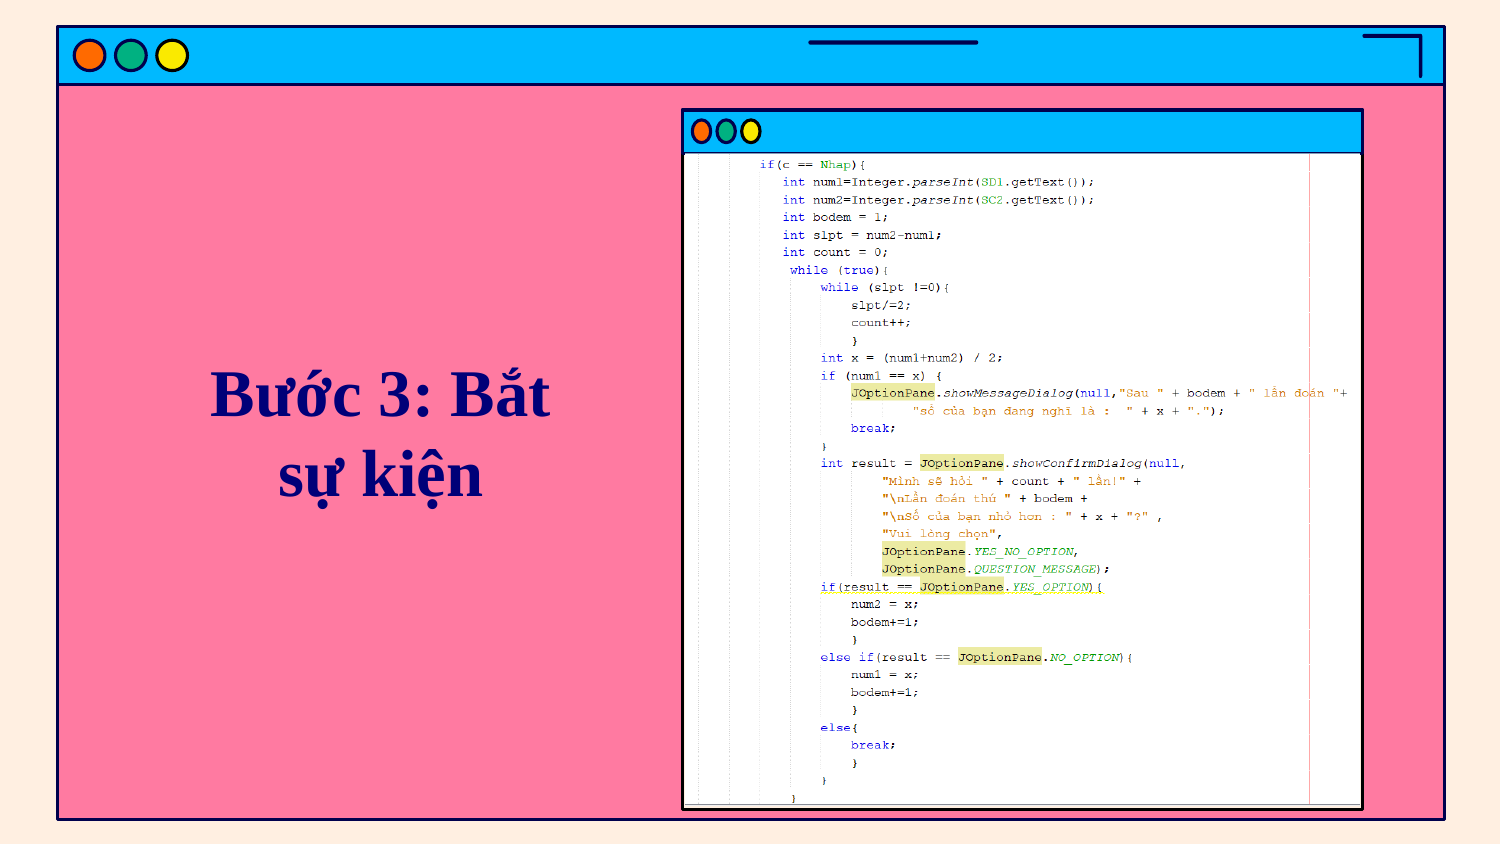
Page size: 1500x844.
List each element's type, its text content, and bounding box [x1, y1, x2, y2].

picture [684, 153, 1361, 807]
title Bước 3: Bắt sự kiện [174, 334, 588, 633]
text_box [682, 109, 1363, 154]
